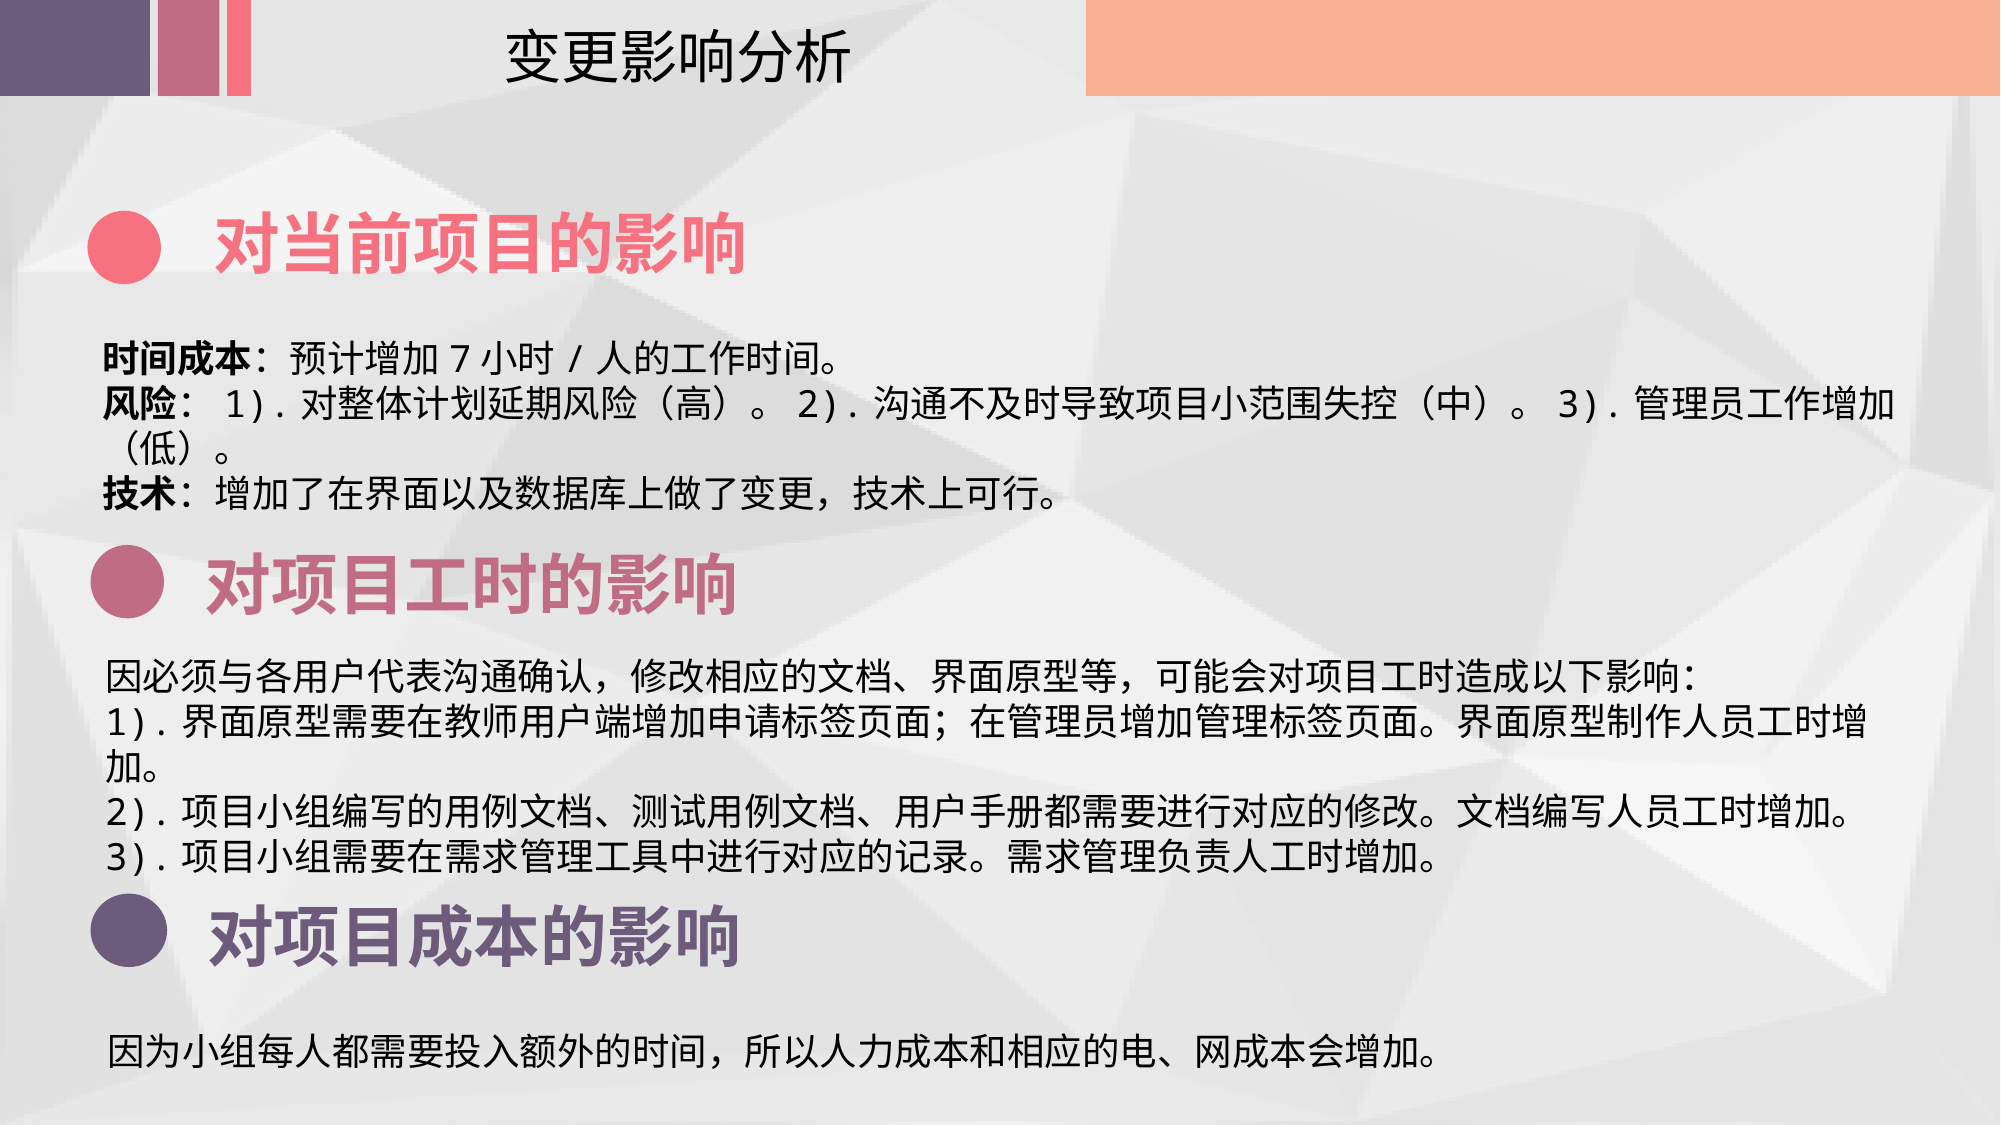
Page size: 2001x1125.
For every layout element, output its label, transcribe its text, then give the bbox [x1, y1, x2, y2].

text_box [90, 544, 164, 619]
text_box 因为小组每人都需要投入额外的时间，所以人力成本和相应的电、网成本会增加。 [92, 1020, 1921, 1081]
text_box [0, 0, 150, 96]
picture [0, 0, 2001, 1125]
text_box [87, 210, 161, 285]
text_box [90, 893, 168, 968]
text_box [157, 0, 220, 96]
text_box 因必须与各用户代表沟通确认，修改相应的文档、界面原型等，可能会对项目工时造成以下影响： 1).界面原型需要在教师用户端增加申请标签页面；在管理员增加管理标签页面。界面原型制作人员工时增加。 2).项目小组编写的用例文档、测试用例文档、用户手册都需要进行对应的修改。文档编写人员工时增加。 3).项目小组需要在需求管理工具中进行对应的记录。需求管理负责人工时增加。 [90, 645, 1919, 885]
text_box [1086, 0, 2000, 96]
text_box 时间成本：预计增加7小时/人的工作时间。 风险：1).对整体计划延期风险（高）。2).沟通不及时导致项目小范围失控（中）。3).管理员工作增加（低）。 技术：增加了在界面以及数据库上做了变更，技术上可行。 [87, 327, 1978, 523]
text_box 对项目工时的影响 [189, 535, 829, 631]
text_box 对项目成本的影响 [192, 887, 756, 983]
text_box 对当前项目的影响 [198, 194, 820, 289]
text_box [227, 0, 251, 96]
text_box 变更影响分析 [488, 12, 868, 98]
